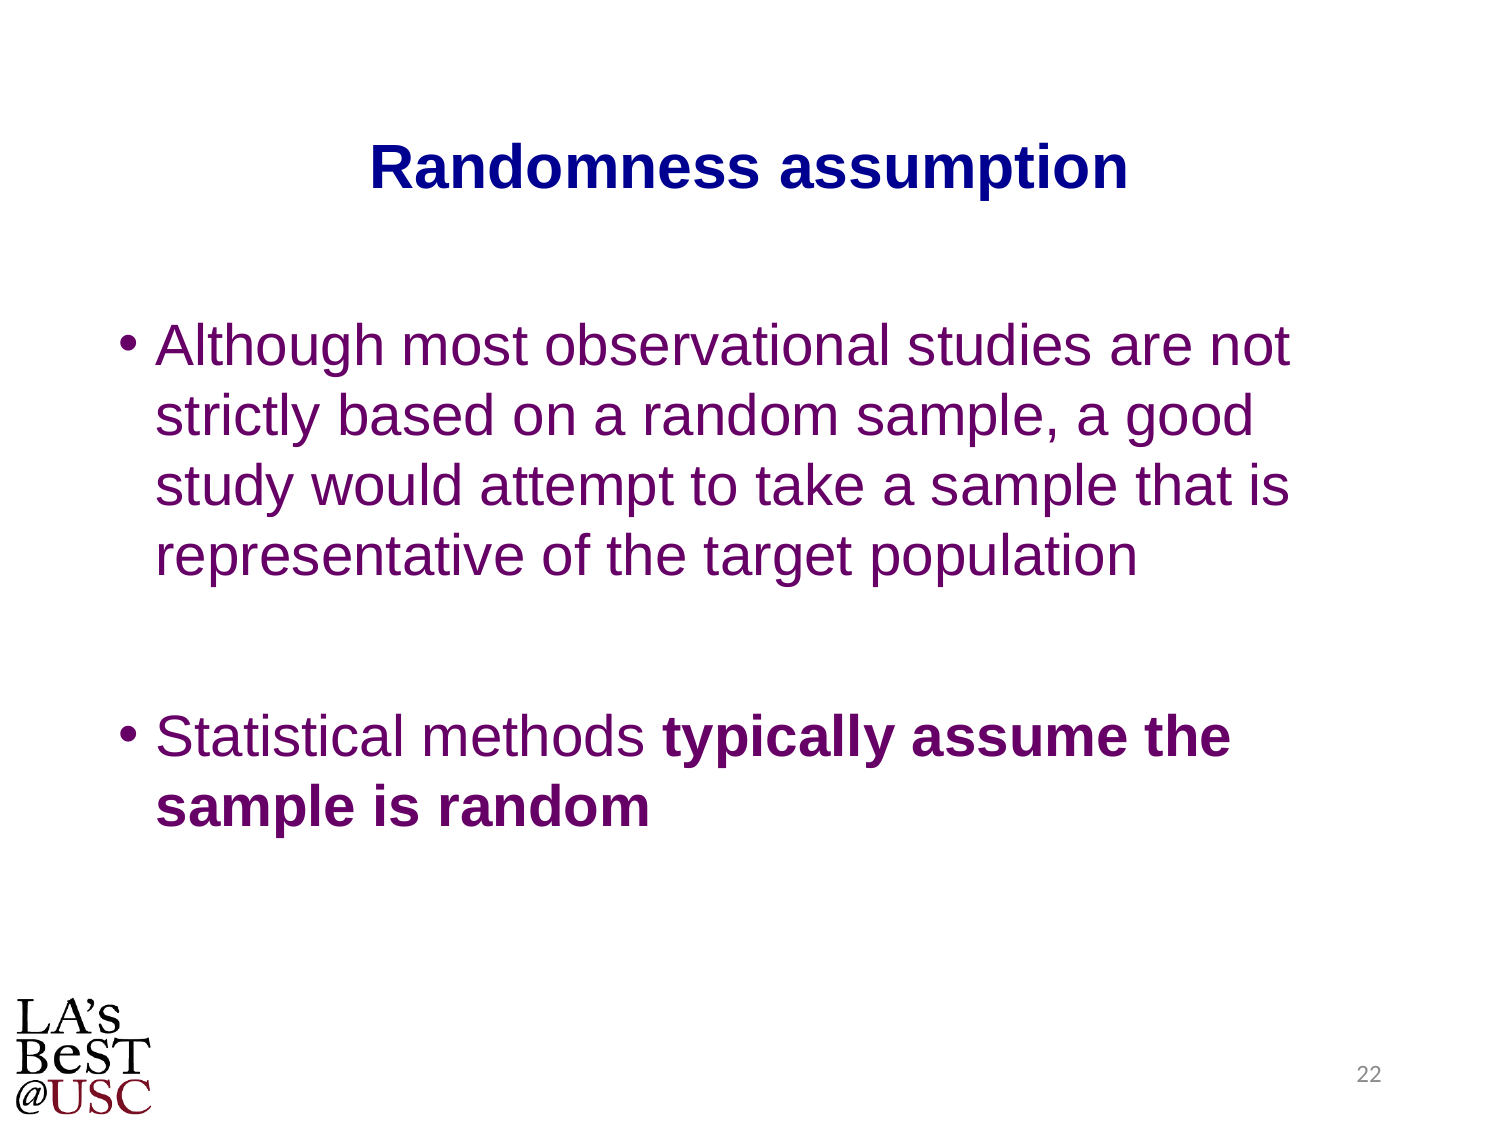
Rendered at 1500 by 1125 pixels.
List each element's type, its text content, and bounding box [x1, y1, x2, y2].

slide_number 22 [1059, 1042, 1397, 1103]
list Although most observational studies are not strictly based on a random sample, a good study would attempt to take a sample that is representative of the target population Statistical methods typically assume the sample is random [103, 299, 1397, 1014]
title Randomness assumption [103, 59, 1397, 278]
picture [12, 992, 157, 1120]
